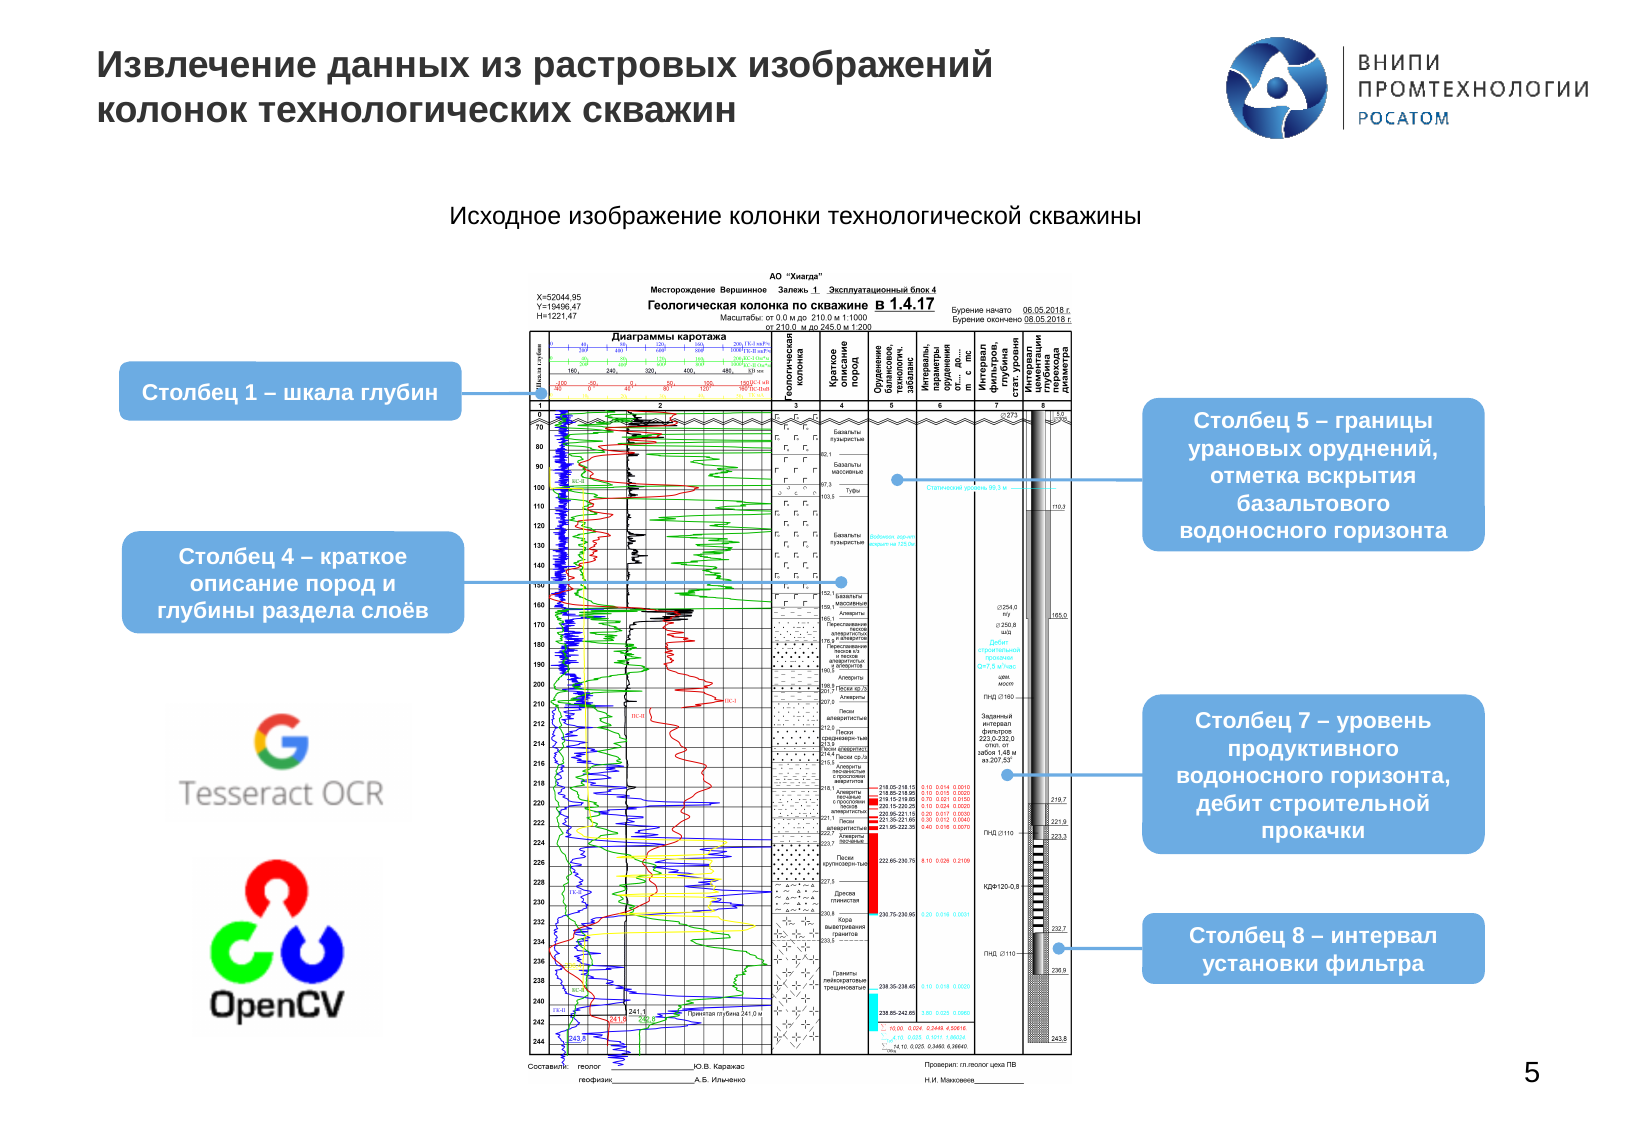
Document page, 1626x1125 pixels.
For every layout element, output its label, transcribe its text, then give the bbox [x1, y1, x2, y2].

text_box Столбец 1 – шкала глубин [118, 360, 463, 422]
picture [166, 639, 411, 1042]
text_box Исходное изображение колонки технологической скважины [336, 191, 1263, 237]
text_box Извлечение данных из растровых изображений колонок технологических скважин [96, 49, 1211, 121]
picture [528, 273, 1072, 1084]
text_box Столбец 7 – уровень продуктивного водоносного горизонта, дебит строительной прокачки [1141, 693, 1486, 856]
text_box 5 [1509, 1045, 1572, 1105]
text_box Столбец 8 – интервал установки фильтра [1141, 912, 1486, 985]
picture [1214, 30, 1600, 148]
text_box Столбец 5 – границы урановых оруднений, отметка вскрытия базальтового водоносного горизонта [1141, 396, 1486, 553]
text_box Столбец 4 – краткое описание пород и глубины раздела слоёв [120, 530, 466, 635]
